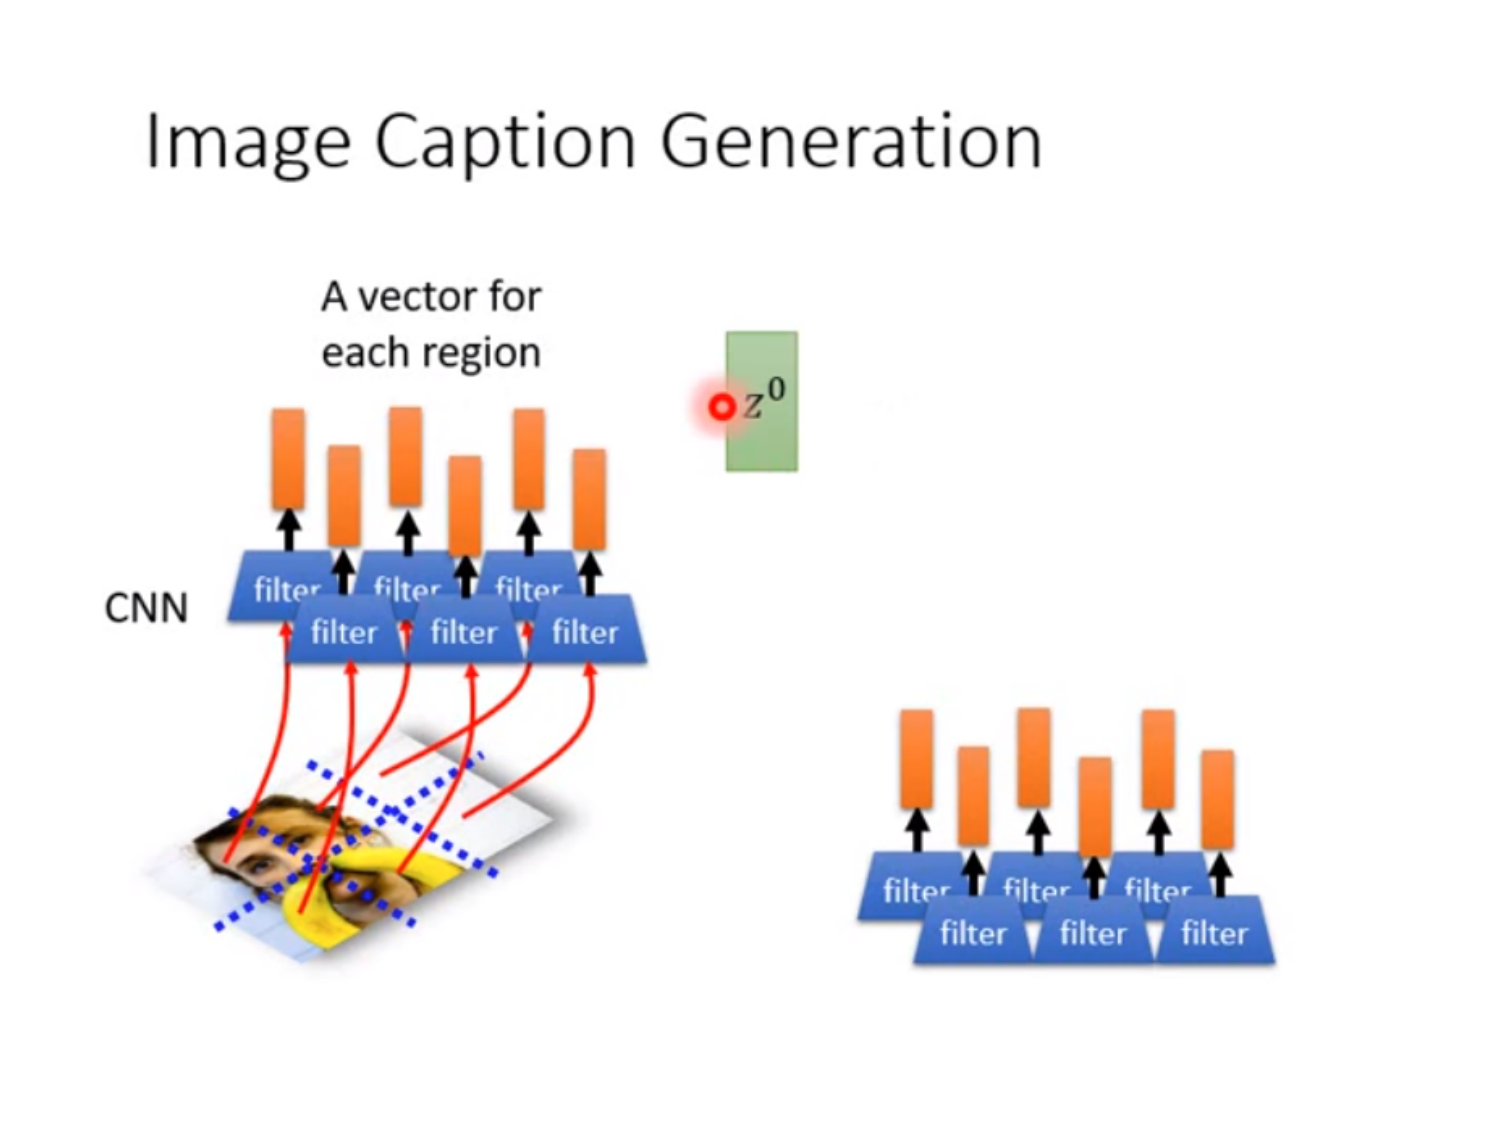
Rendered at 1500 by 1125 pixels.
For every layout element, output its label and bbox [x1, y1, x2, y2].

picture [88, 89, 1380, 1000]
